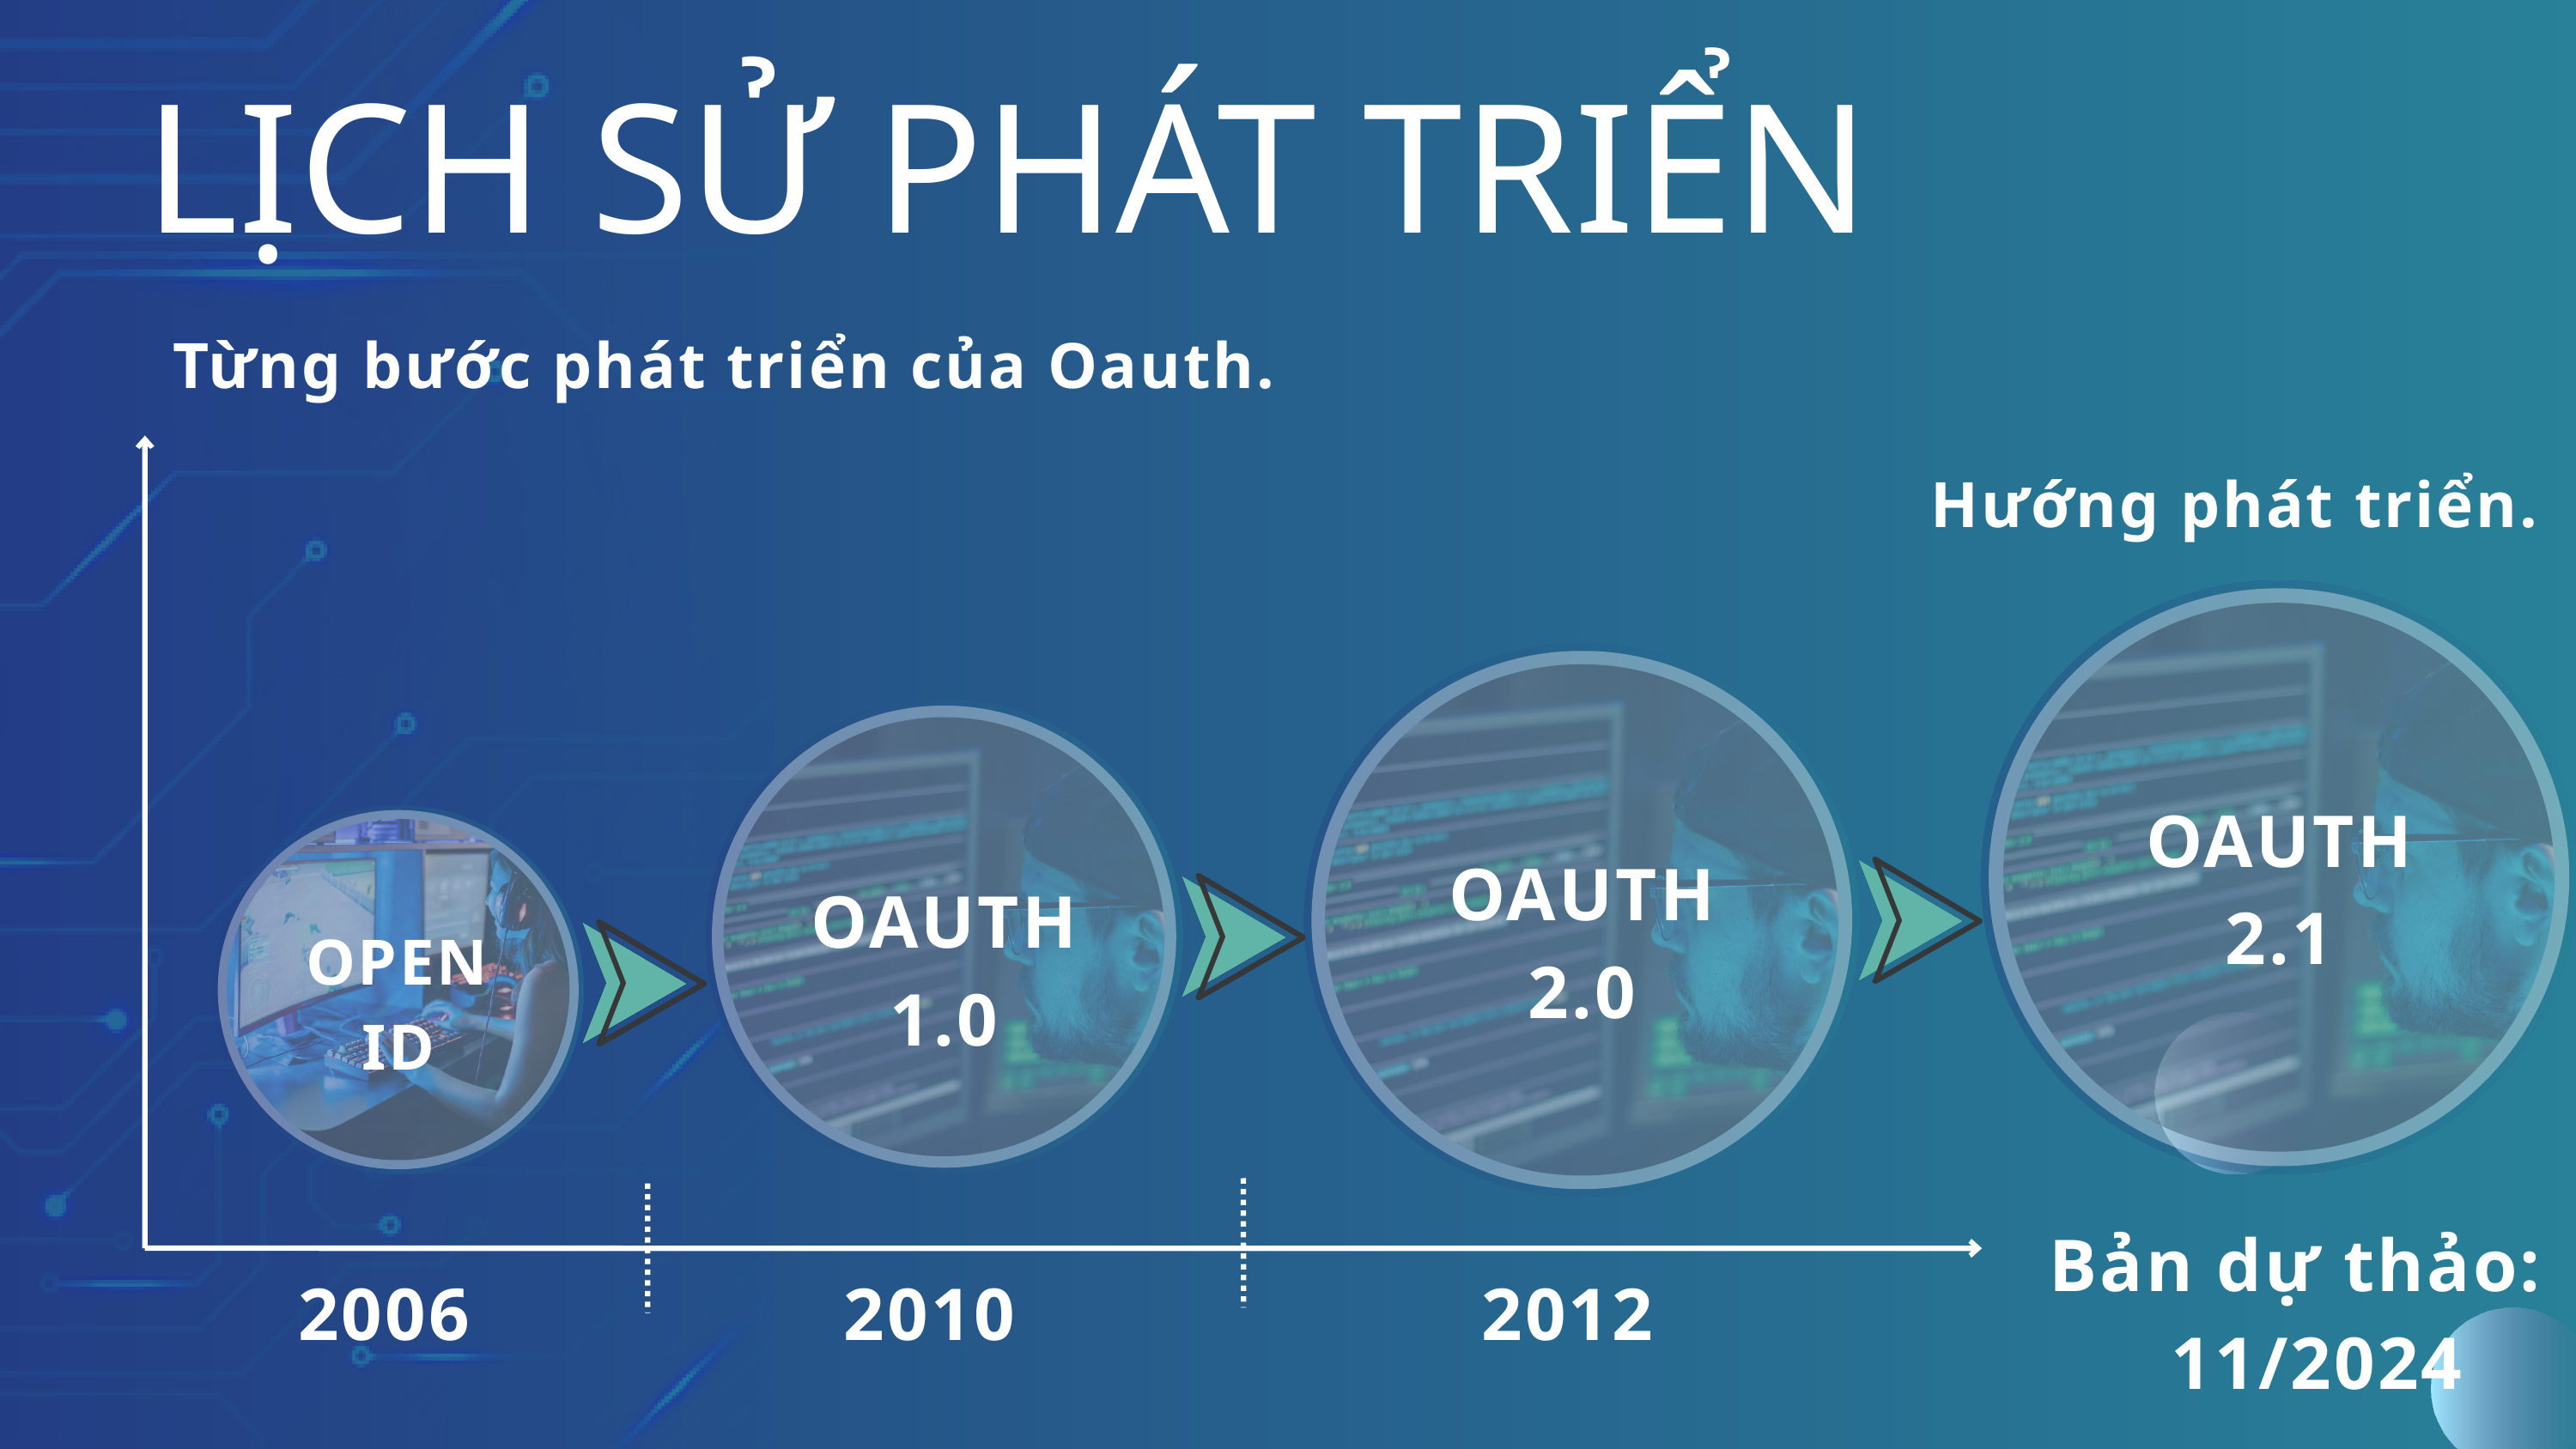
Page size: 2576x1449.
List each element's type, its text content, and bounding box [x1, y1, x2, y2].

text_box [0, 0, 774, 1449]
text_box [706, 699, 1182, 1175]
text_box [144, 1241, 1983, 1255]
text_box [2431, 1307, 2576, 1449]
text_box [1304, 643, 1859, 1197]
text_box 2010 [843, 1257, 1045, 1355]
text_box Hướng phát triển. [1930, 454, 2576, 541]
text_box [1862, 857, 1977, 984]
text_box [213, 804, 584, 1175]
text_box [588, 919, 702, 1046]
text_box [1981, 579, 2576, 1175]
text_box 2006 [298, 1257, 499, 1355]
text_box Bản dự thảo: 11/2024 [2049, 1209, 2576, 1404]
text_box 2012 [1481, 1257, 1682, 1355]
text_box [1187, 873, 1300, 1000]
text_box LỊCH SỬ PHÁT TRIỂN [144, 61, 1874, 270]
text_box Từng bước phát triển của Oauth. [172, 315, 1583, 401]
